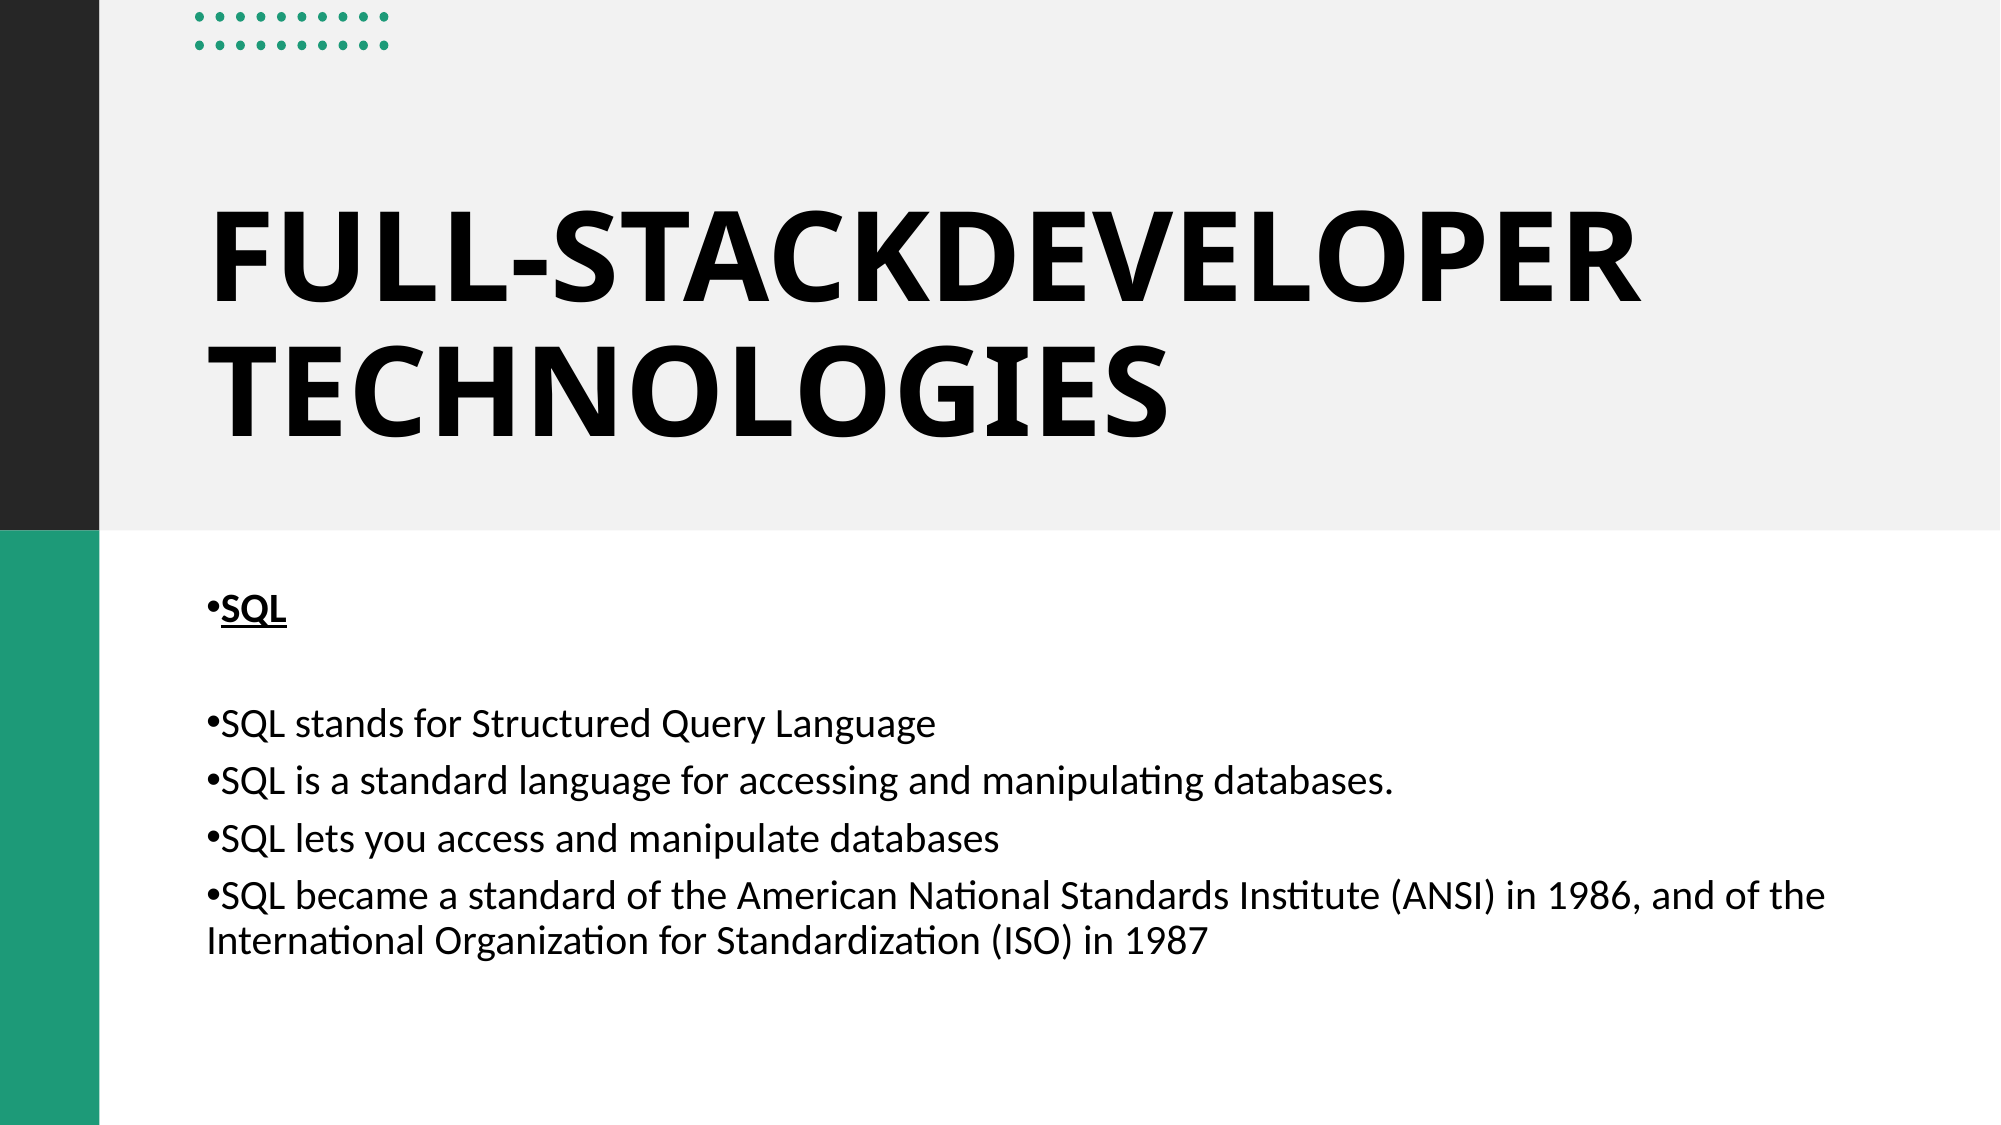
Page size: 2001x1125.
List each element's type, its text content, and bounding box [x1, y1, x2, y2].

text_box [100, 531, 2000, 1125]
text_box [99, 0, 2000, 531]
text_box SQL SQL stands for Structured Query Language SQL is a standard language for accessing and manipulating databases. SQL lets you access and manipulate databases SQL became a standard of the American National Standards Institute (ANSI) in 1986, and of the International Organization for Standardization (ISO) in 1987 [191, 575, 1875, 1078]
text_box [0, 529, 100, 1125]
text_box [194, 11, 389, 51]
text_box FULL-STACKDEVELOPER TECHNOLOGIES [191, 118, 1875, 471]
text_box [0, 0, 99, 529]
